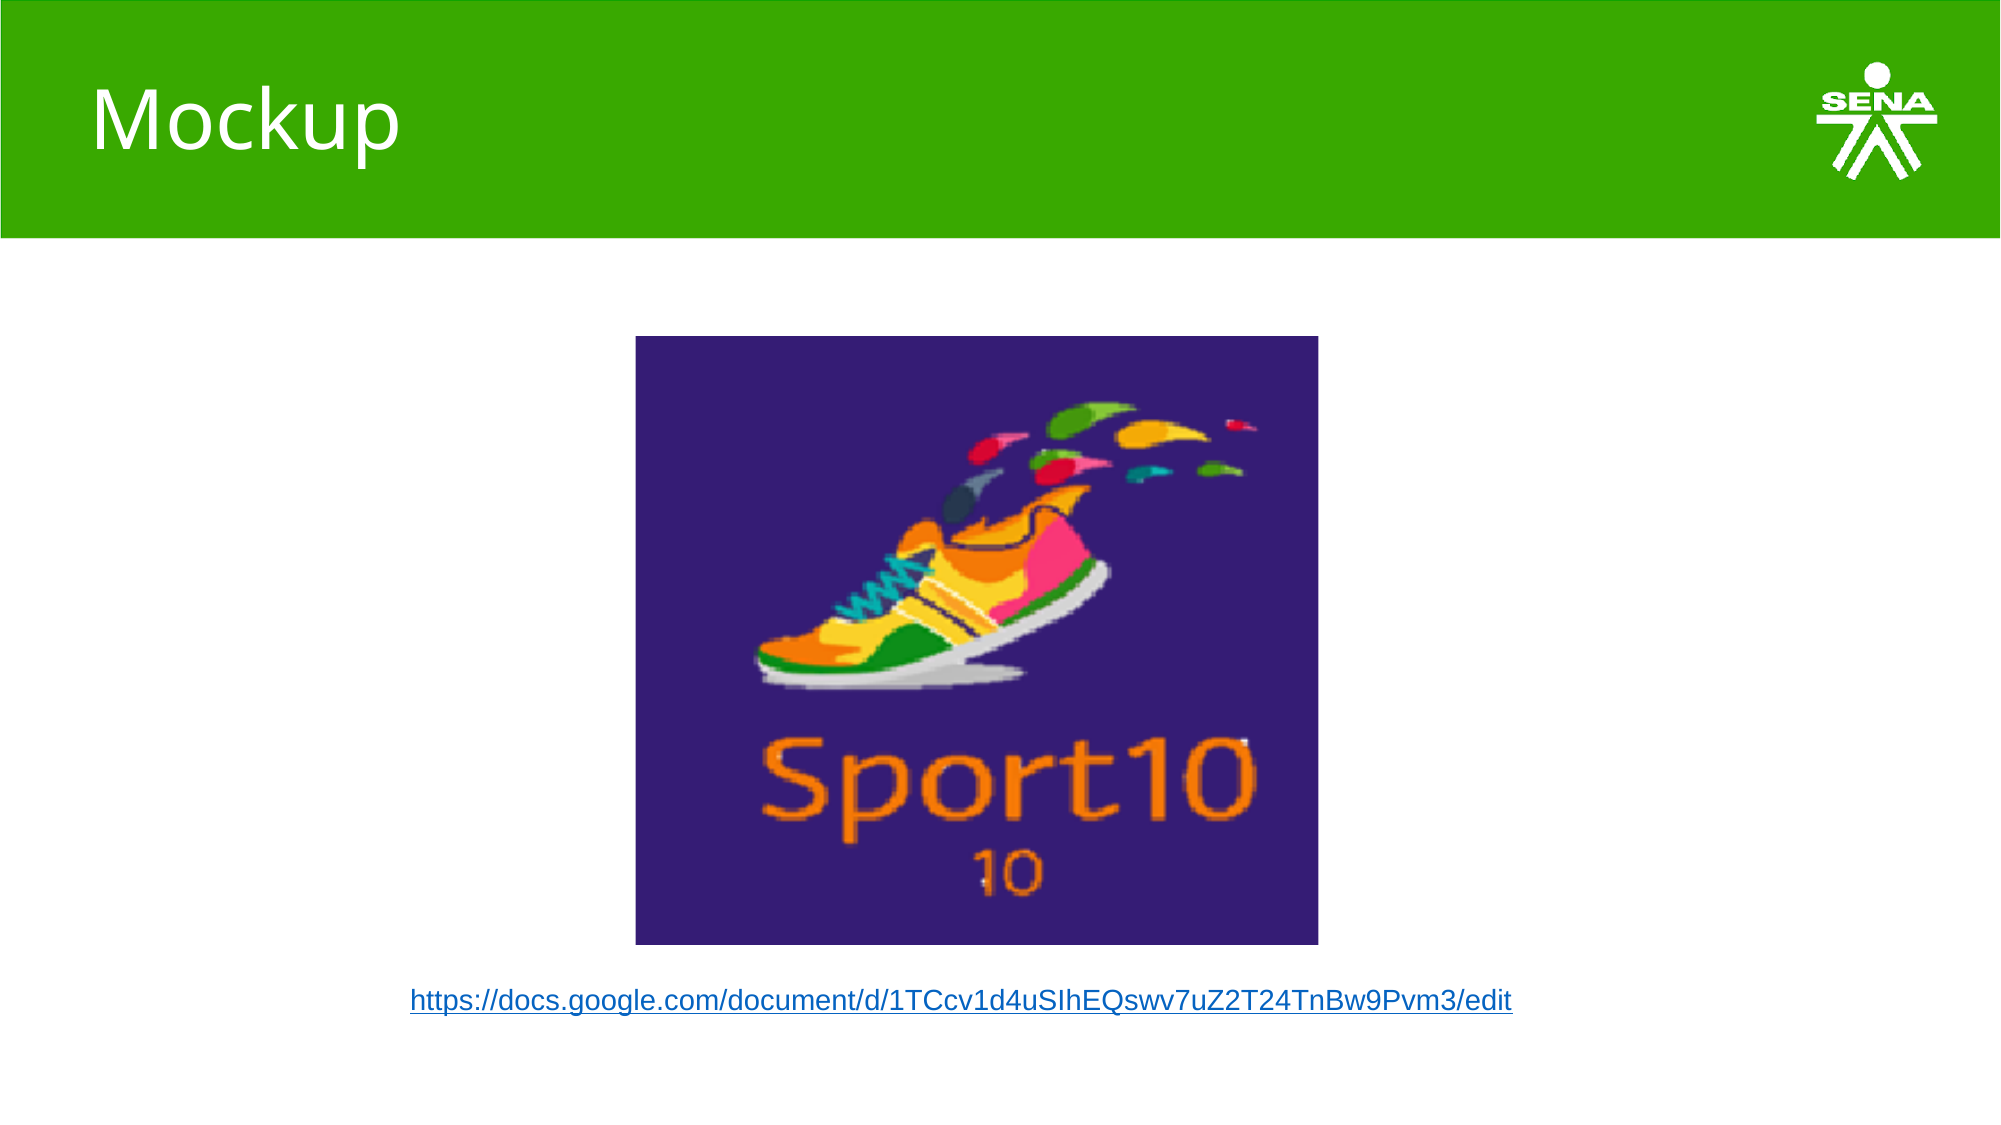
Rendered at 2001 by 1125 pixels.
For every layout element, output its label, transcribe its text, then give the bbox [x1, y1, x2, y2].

picture [0, 0, 2001, 1125]
text_box https://docs.google.com/document/d/1TCcv1d4uSIhEQswv7uZ2T24TnBw9Pvm3/edit [394, 966, 1605, 1032]
title Mockup [74, 54, 1758, 192]
